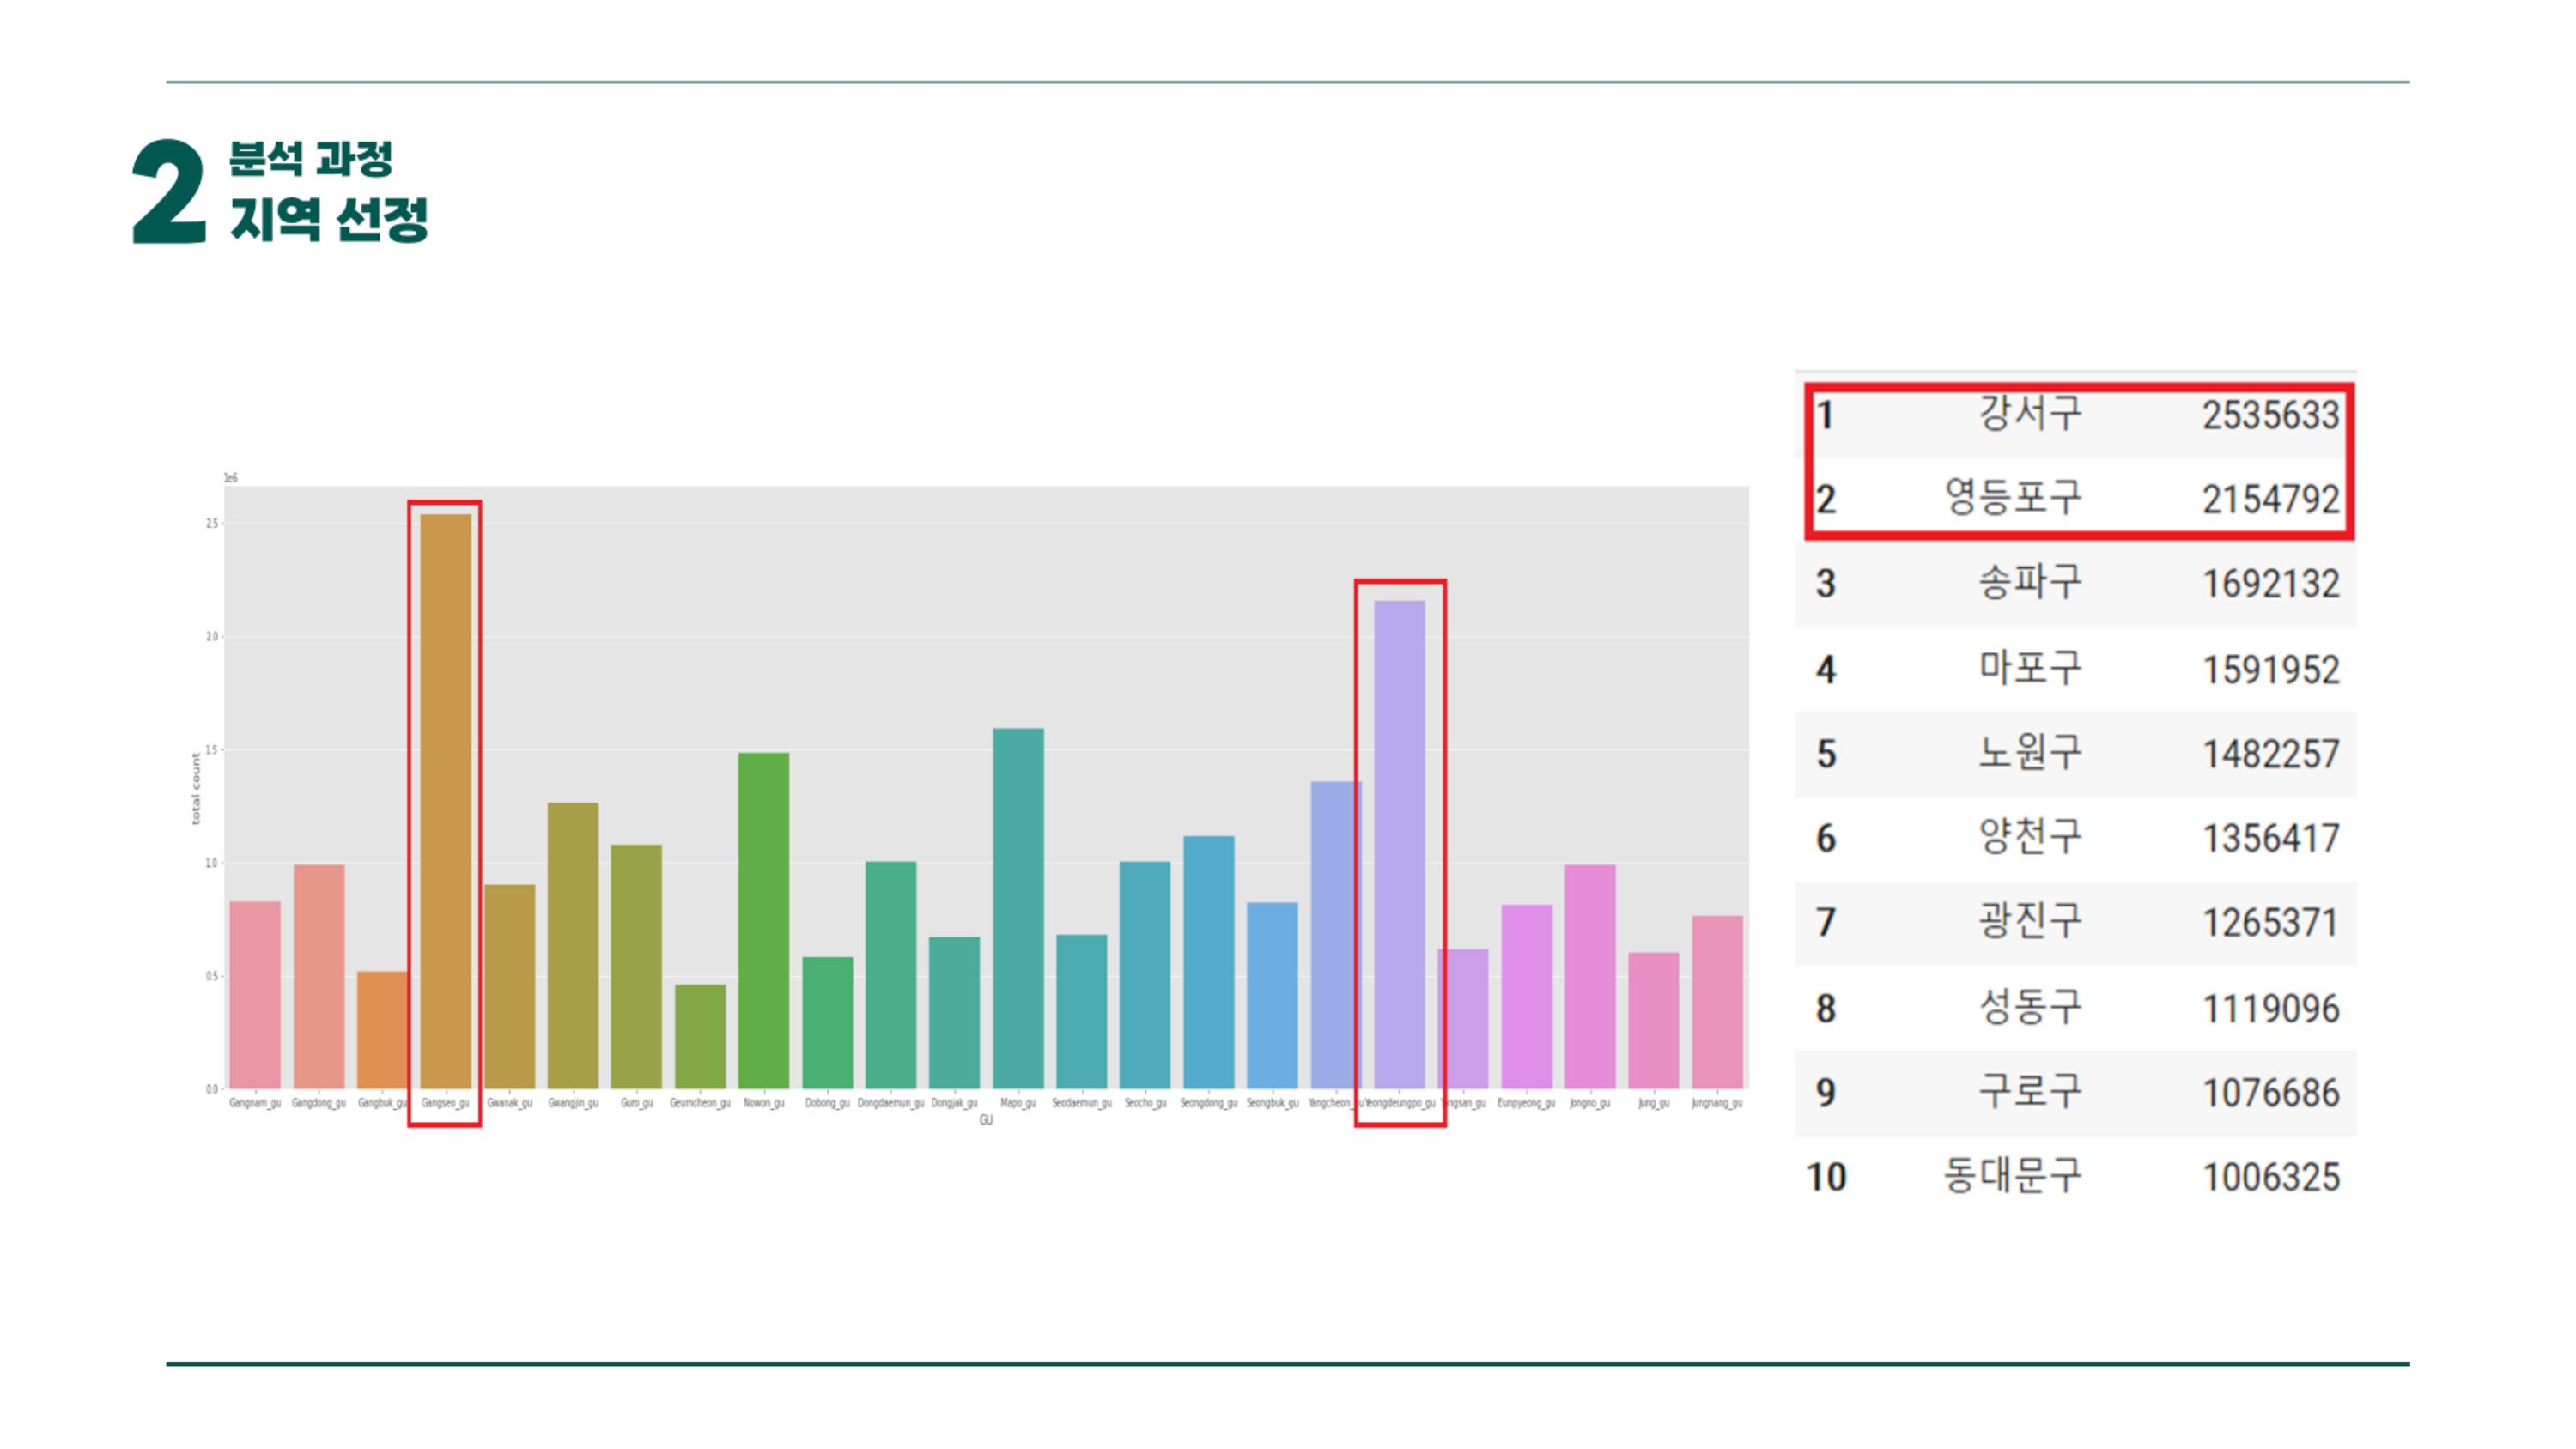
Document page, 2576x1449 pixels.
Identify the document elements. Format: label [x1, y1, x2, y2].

picture [74, 80, 454, 357]
text_box [166, 1358, 2410, 1370]
text_box [1795, 361, 2357, 1231]
text_box [166, 76, 2410, 88]
text_box [166, 449, 1791, 1143]
